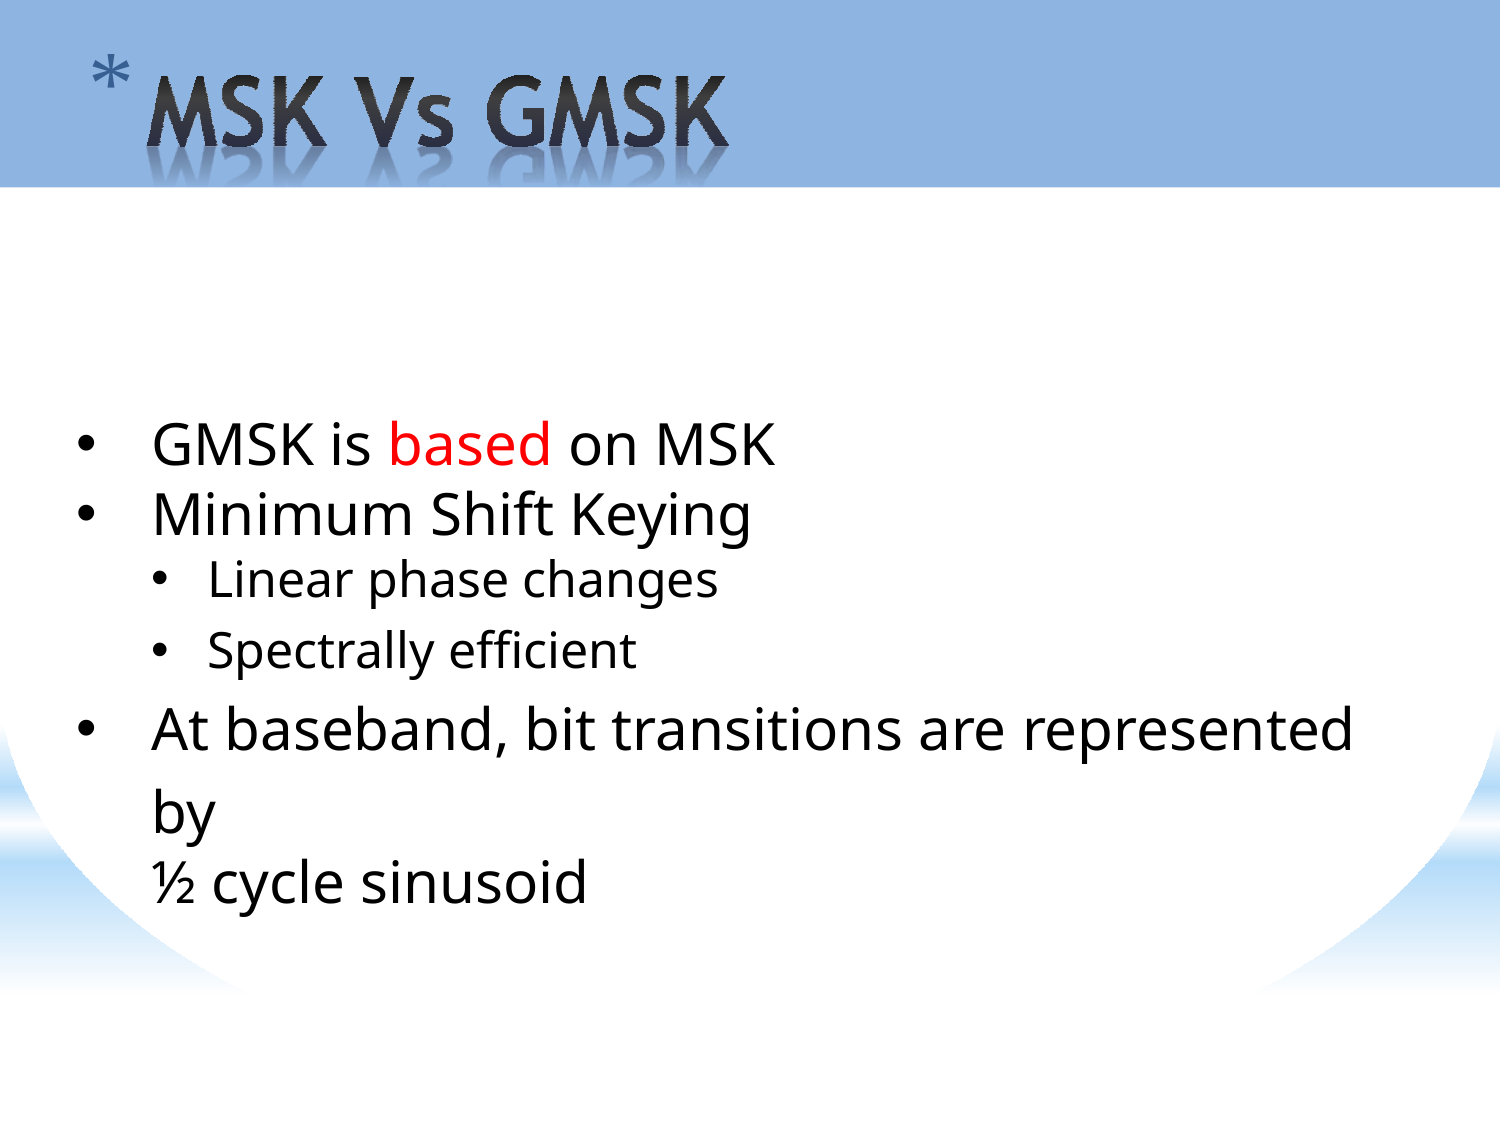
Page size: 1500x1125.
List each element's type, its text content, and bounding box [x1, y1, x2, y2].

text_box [145, 75, 731, 217]
picture [0, 262, 1500, 1101]
title * [86, 20, 149, 211]
